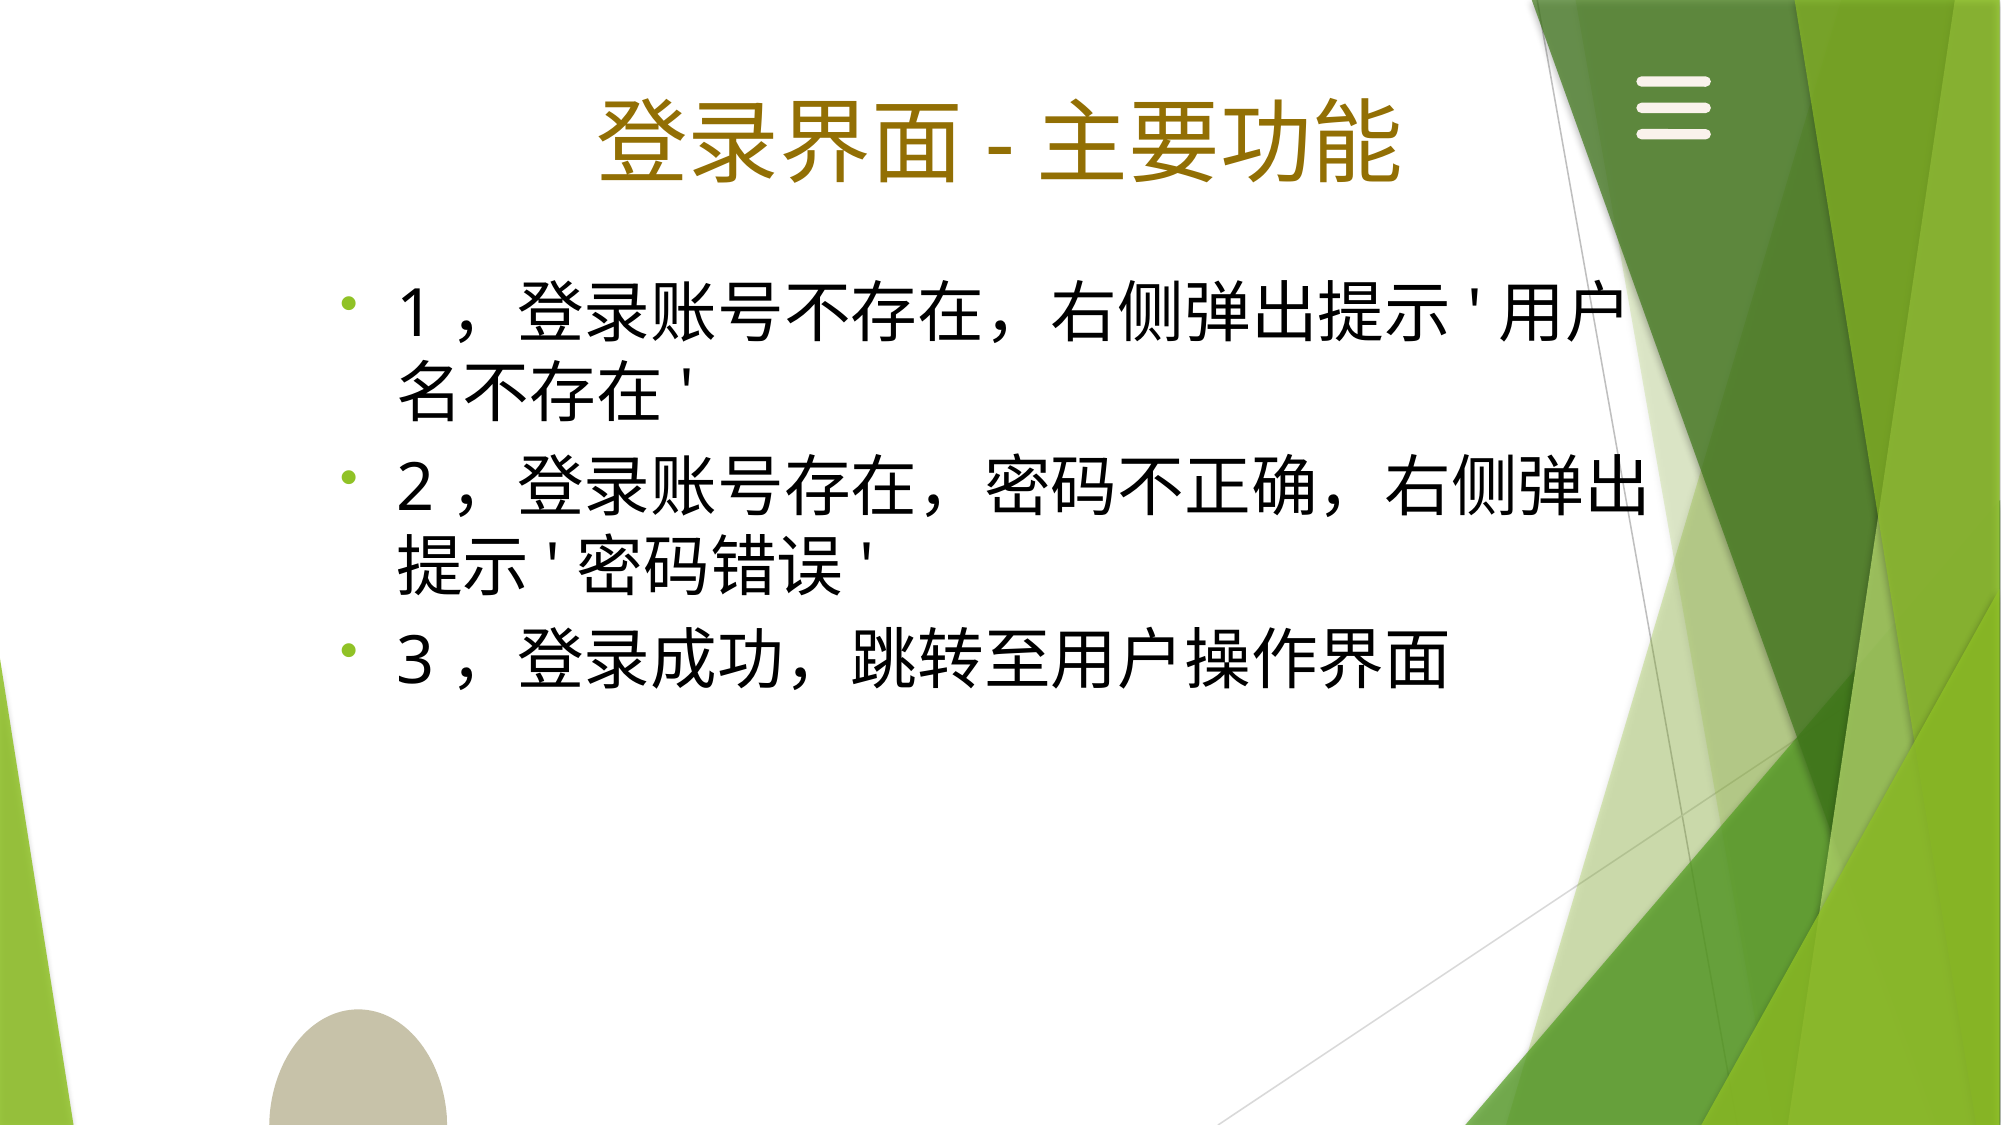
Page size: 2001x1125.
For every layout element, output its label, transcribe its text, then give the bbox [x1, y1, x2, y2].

text_box [267, 1007, 449, 1125]
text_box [1640, 80, 1707, 135]
list 1，登录账号不存在，右侧弹出提示'用户名不存在' 2，登录账号存在，密码不正确，右侧弹出提示'密码错误' 3，登录成功，跳转至用户操作界面 [324, 262, 1675, 1005]
title 登录界面-主要功能 [324, 45, 1675, 233]
